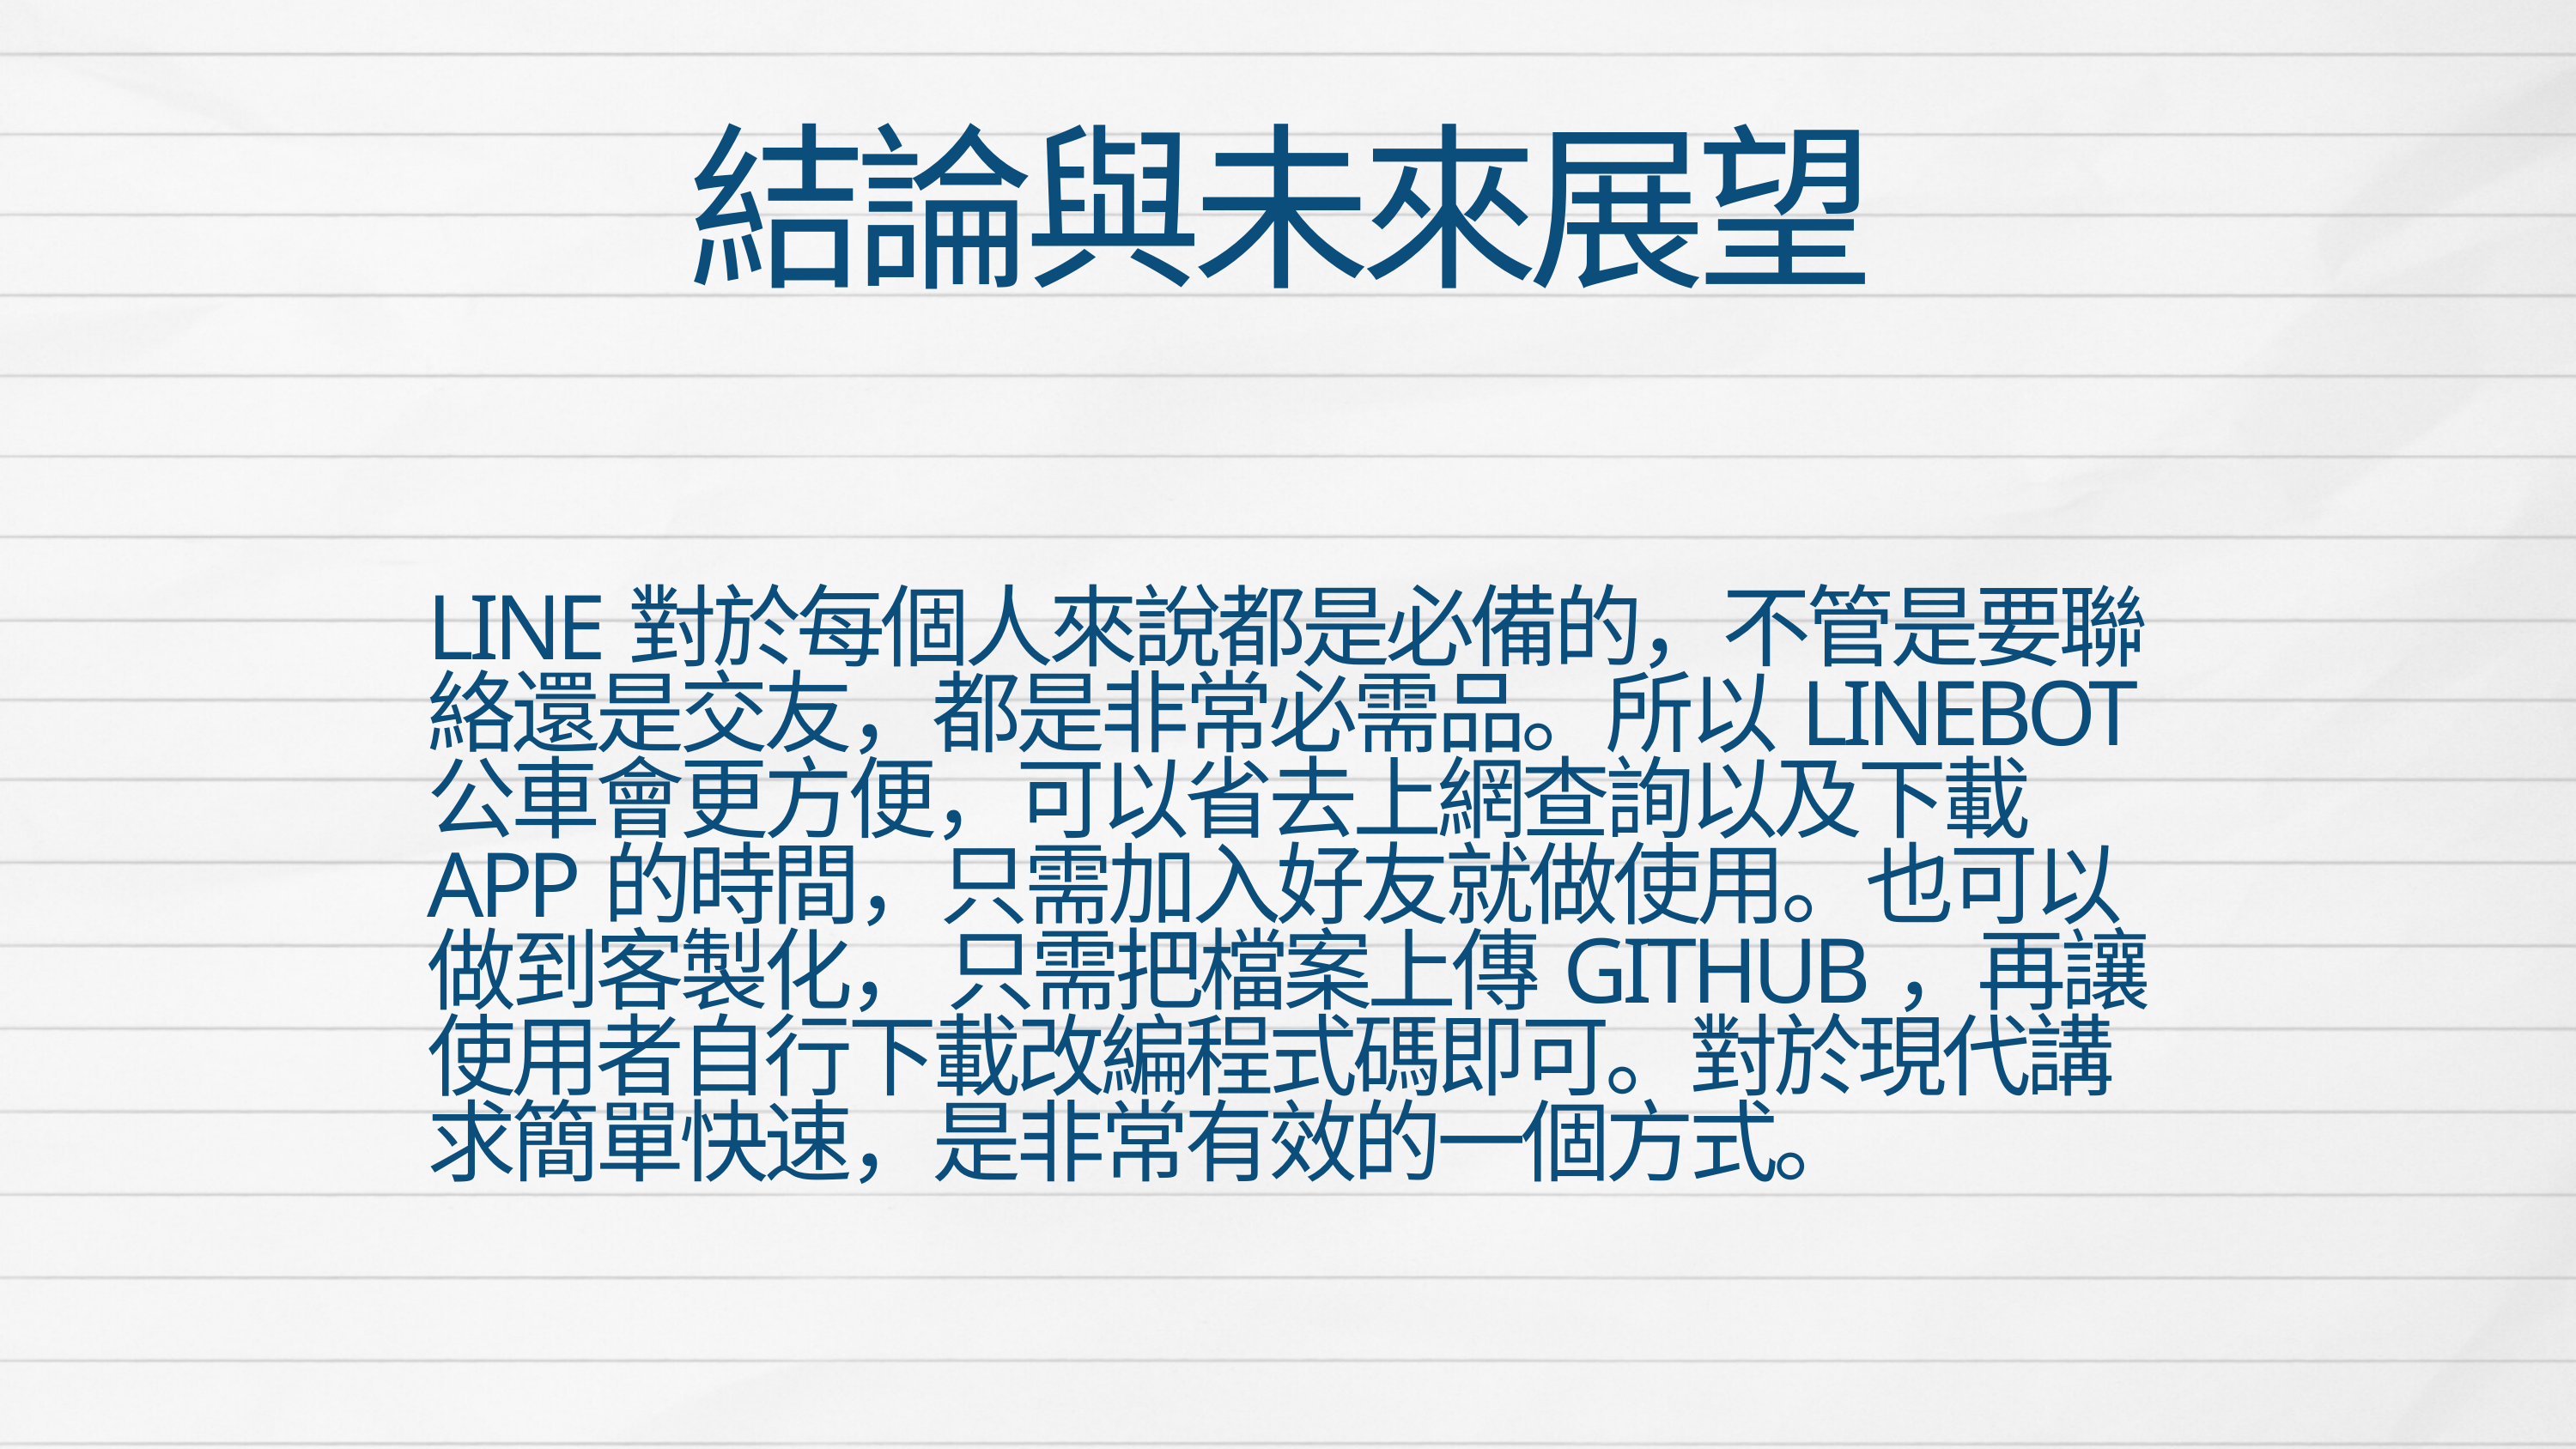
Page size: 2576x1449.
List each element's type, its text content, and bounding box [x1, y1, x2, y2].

text_box [0, 0, 2576, 1449]
text_box LINE對於每個人來說都是必備的，不管是要聯絡還是交友，都是非常必需品。所以LINEBOT公車會更方便，可以省去上網查詢以及下載APP的時間，只需加入好友就做使用。也可以做到客製化， 只需把檔案上傳GITHUB，再讓使用者自行下載改編程式碼即可。對於現代講求簡單快速，是非常有效的一個方式。 [427, 591, 2148, 1193]
text_box 結論與未來展望 [688, 137, 1888, 311]
